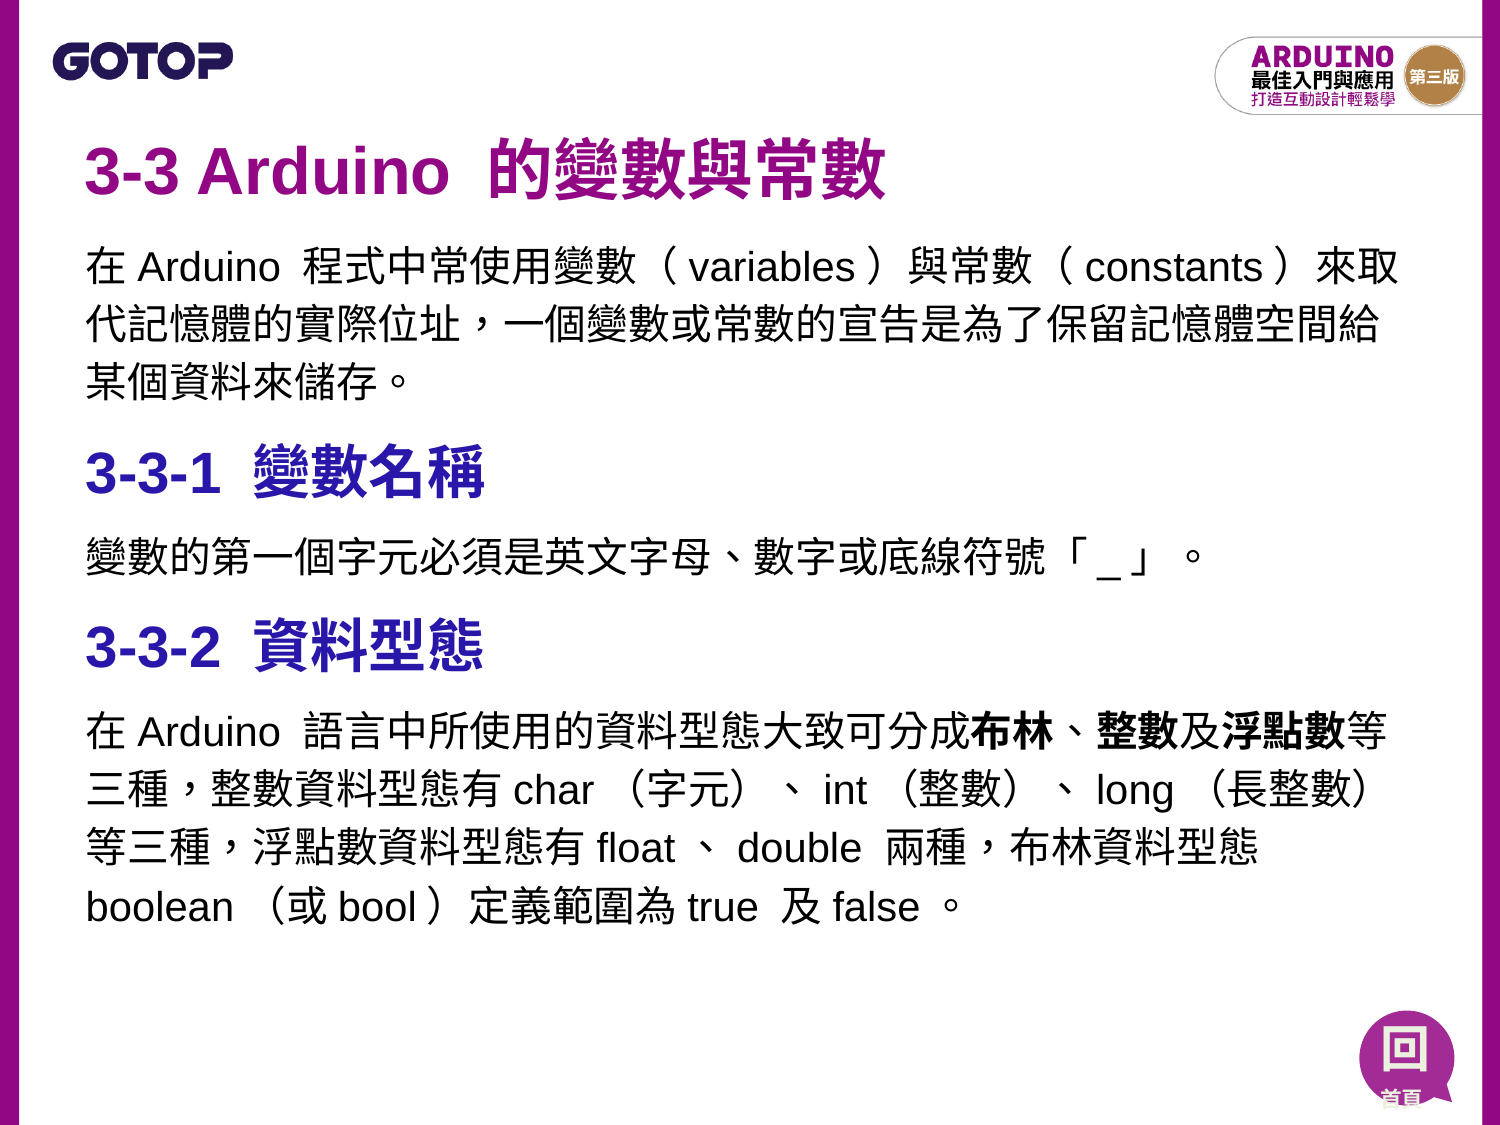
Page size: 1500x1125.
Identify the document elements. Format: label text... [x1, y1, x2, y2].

list 在Arduino 程式中常使用變數（variables）與常數（constants）來取代記憶體的實際位址，一個變數或常數的宣告是為了保留記憶體空間給某個資料來儲存。 3-3-1 變數名稱 變數的第一個字元必須是英文字母、數字或底線符號「_」。 3-3-2 資料型態 在Arduino 語言中所使用的資料型態大致可分成布林、整數及浮點數等三種，整數資料型態有char（字元）、int（整數）、long（長整數）等三種，浮點數資料型態有float、double 兩種，布林資料型態boolean（或bool）定義範圍為true 及false。 [70, 223, 1430, 1071]
title 3-3 Arduino 的變數與常數 [69, 125, 1436, 220]
picture [0, 0, 1500, 1125]
